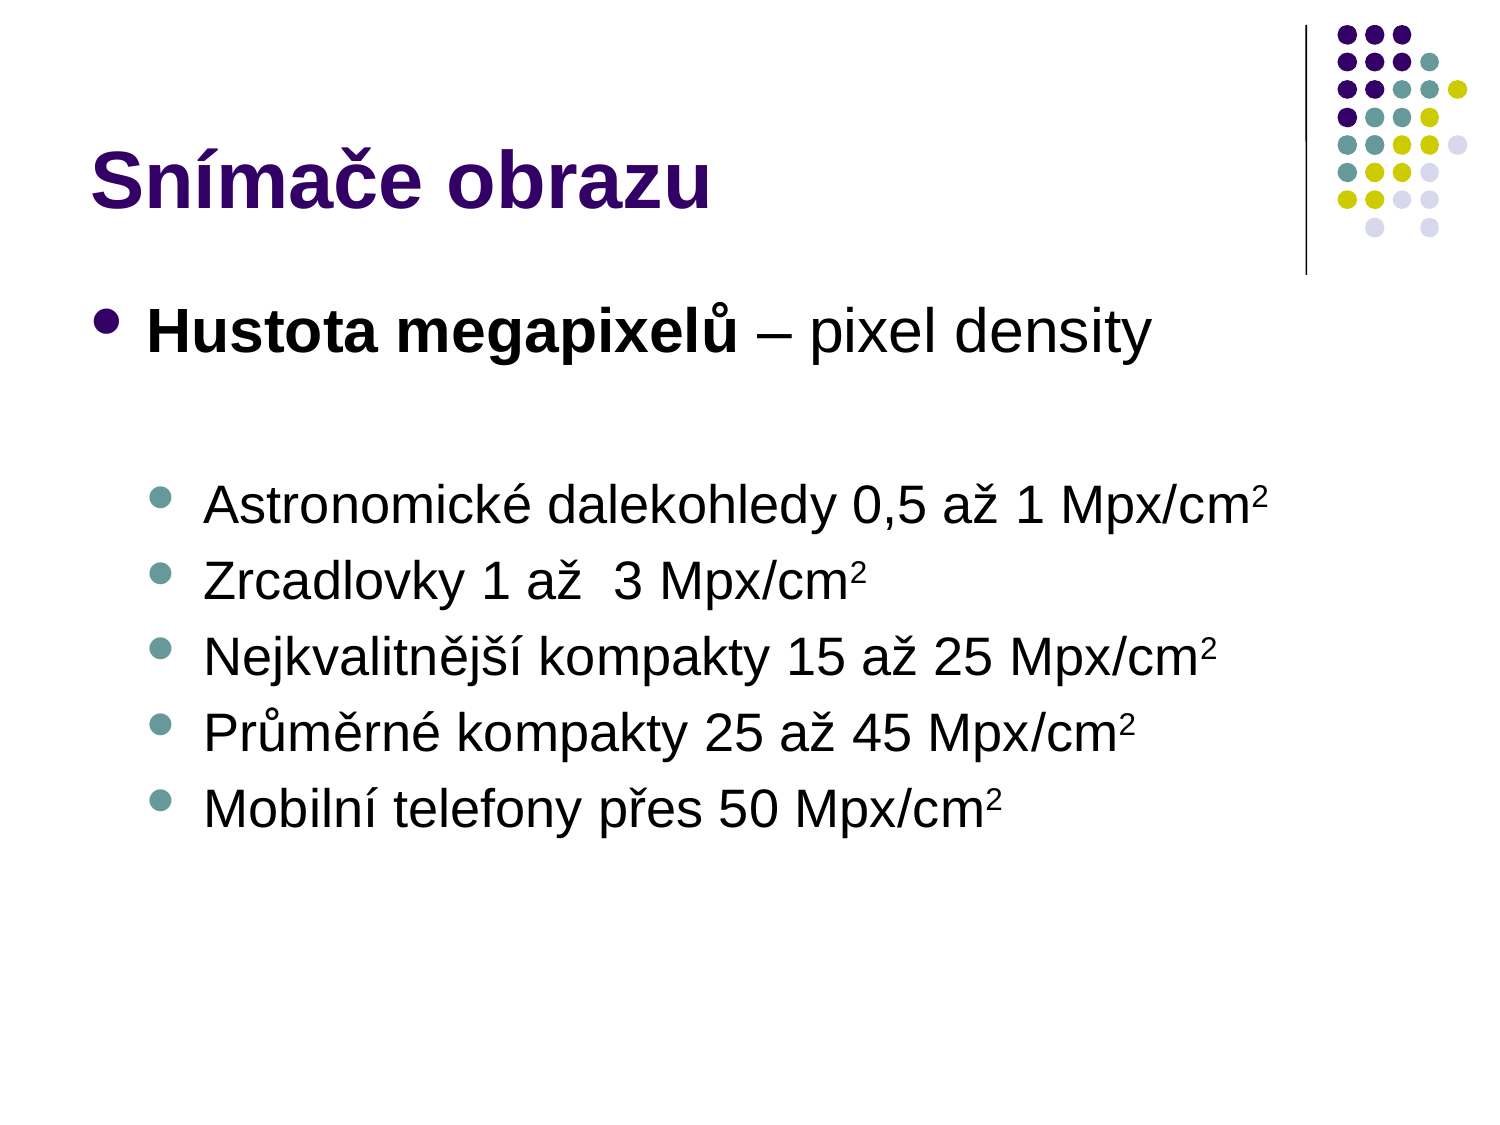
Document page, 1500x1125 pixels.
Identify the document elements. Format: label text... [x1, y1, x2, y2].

title Snímače obrazu [74, 19, 1313, 233]
list Hustota megapixelů – pixel density Astronomické dalekohledy 0,5 až 1 Mpx/cm2 Zrcadlovky 1 až 3 Mpx/cm2 Nejkvalitnější kompakty 15 až 25 Mpx/cm2 Průměrné kompakty 25 až 45 Mpx/cm2 Mobilní telefony přes 50 Mpx/cm2 [74, 281, 1426, 1006]
